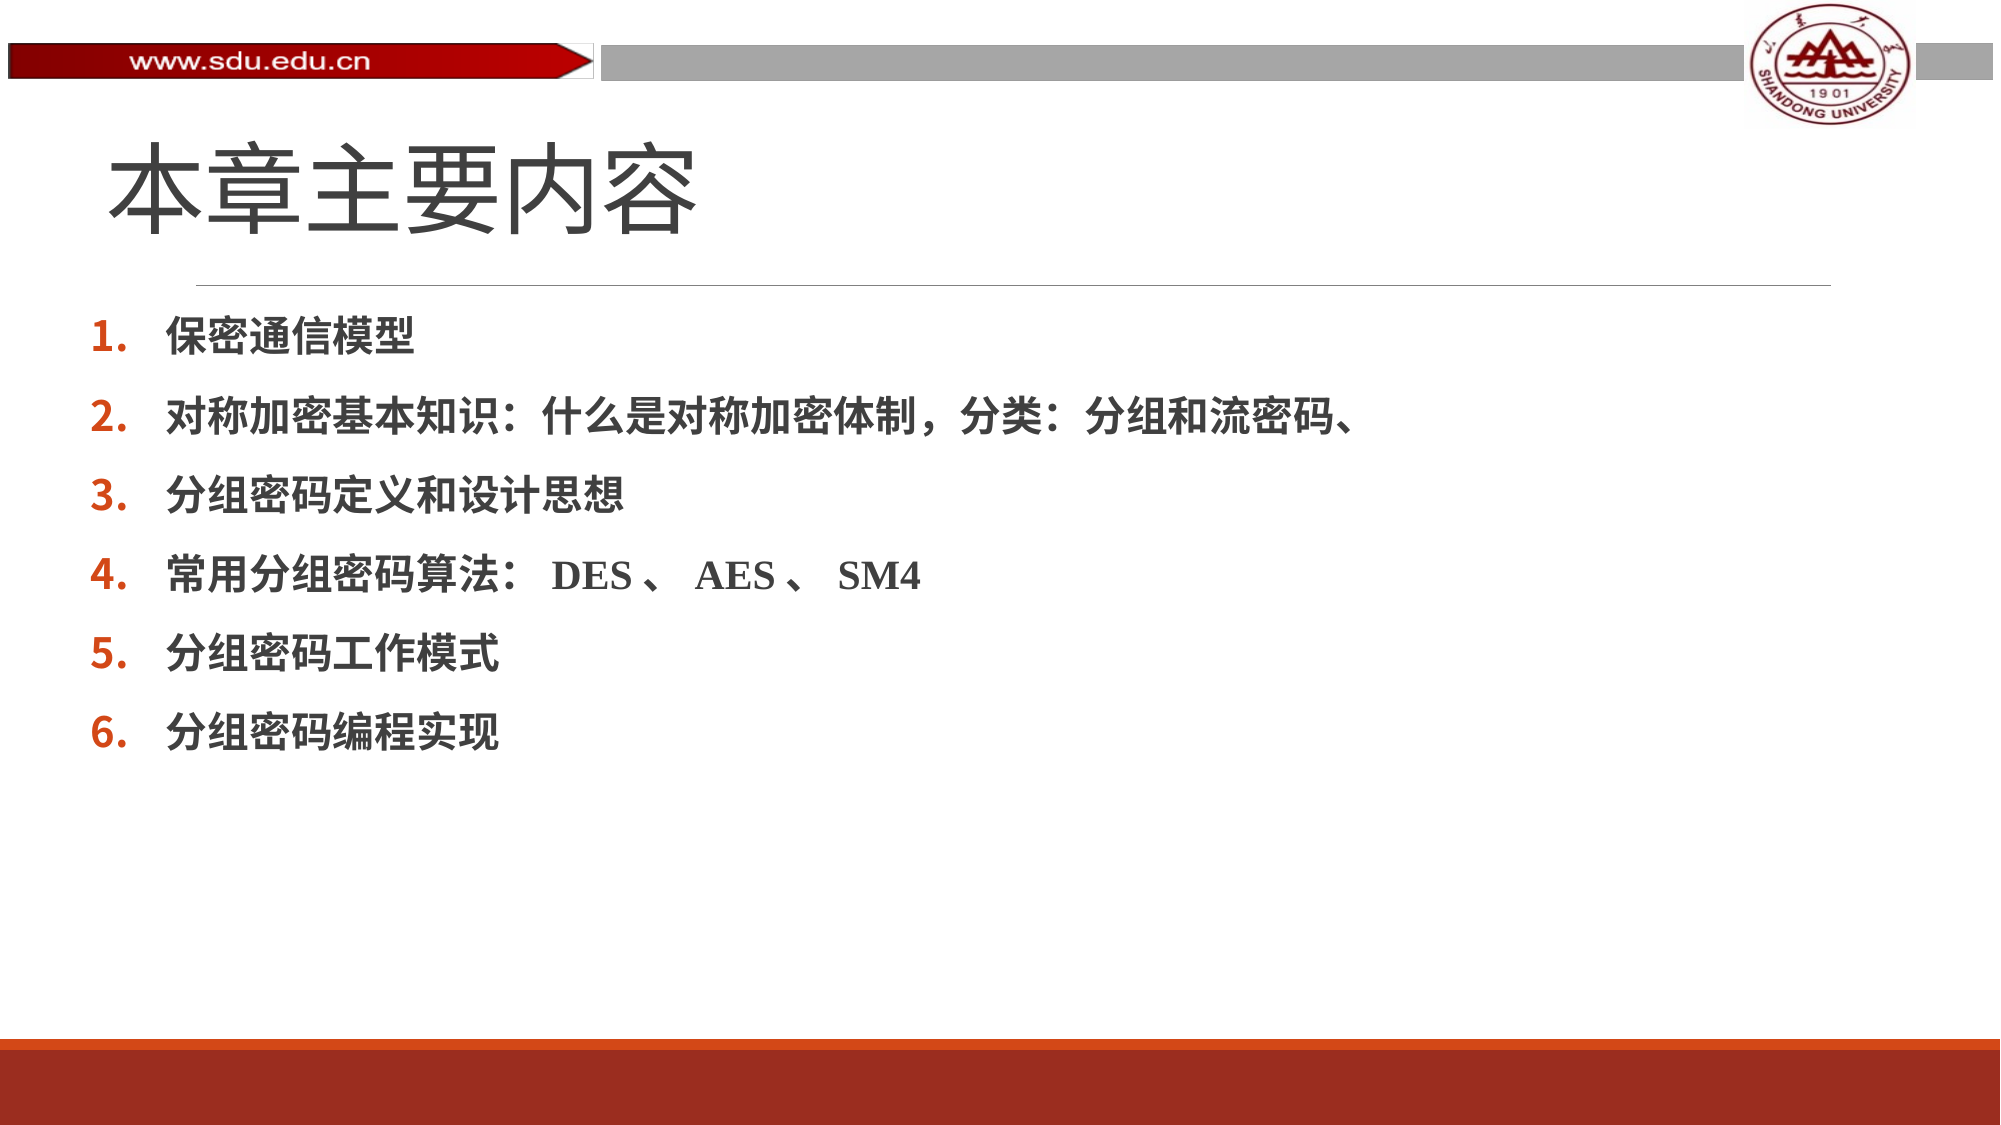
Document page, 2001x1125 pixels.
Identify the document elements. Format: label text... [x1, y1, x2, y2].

picture [8, 0, 1993, 102]
list 保密通信模型 对称加密基本知识：什么是对称加密体制，分类：分组和流密码、 分组密码定义和设计思想 常用分组密码算法：DES、AES、SM4 分组密码工作模式 分组密码编程实现 [90, 302, 1945, 963]
title 本章主要内容 [90, 102, 1945, 255]
